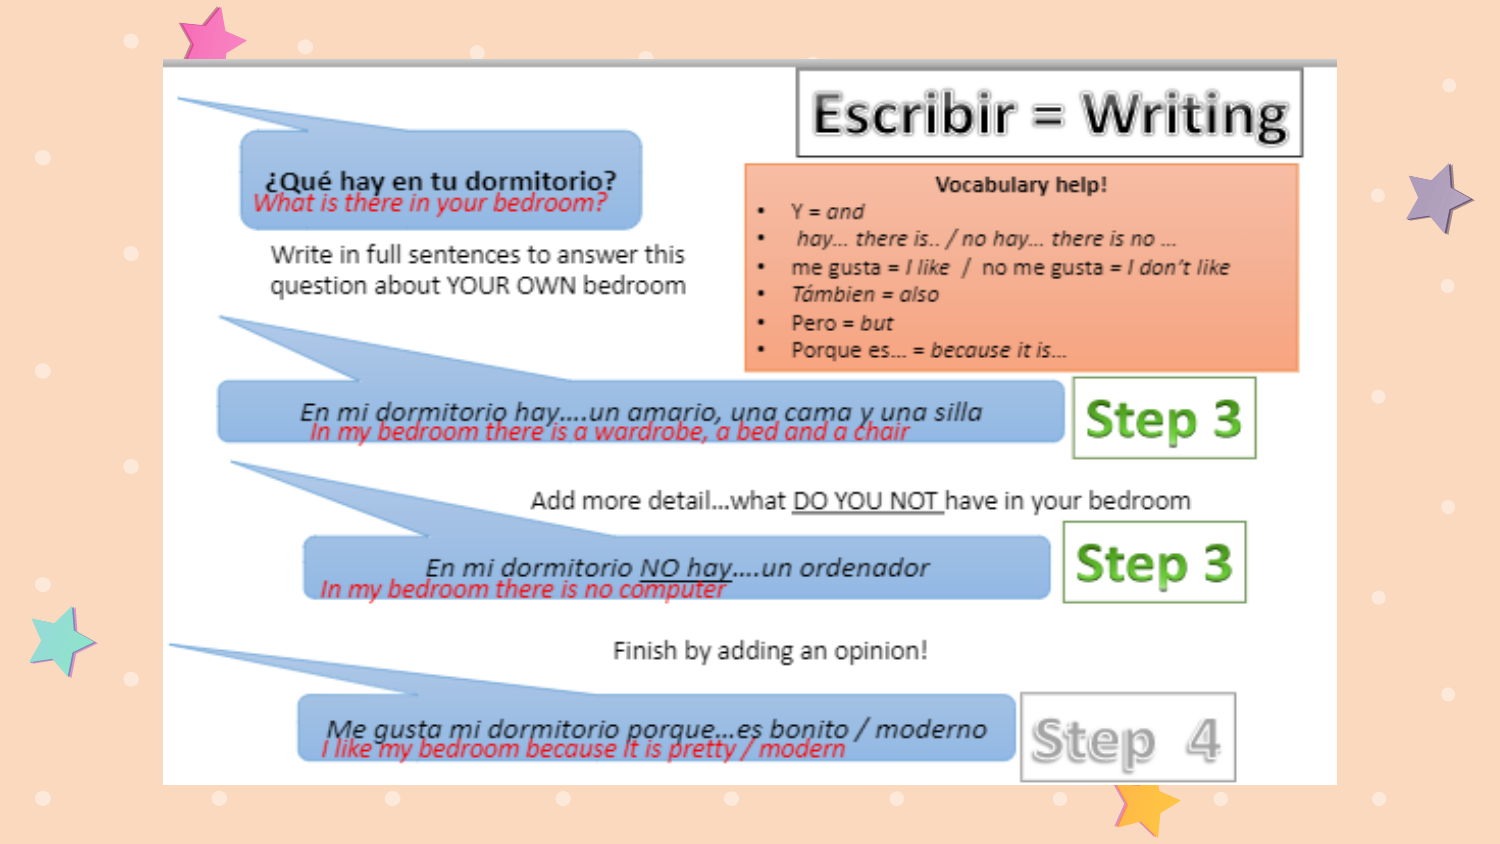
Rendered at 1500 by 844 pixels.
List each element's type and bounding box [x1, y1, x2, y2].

picture [29, 606, 98, 678]
picture [162, 6, 1337, 838]
picture [1406, 163, 1475, 235]
